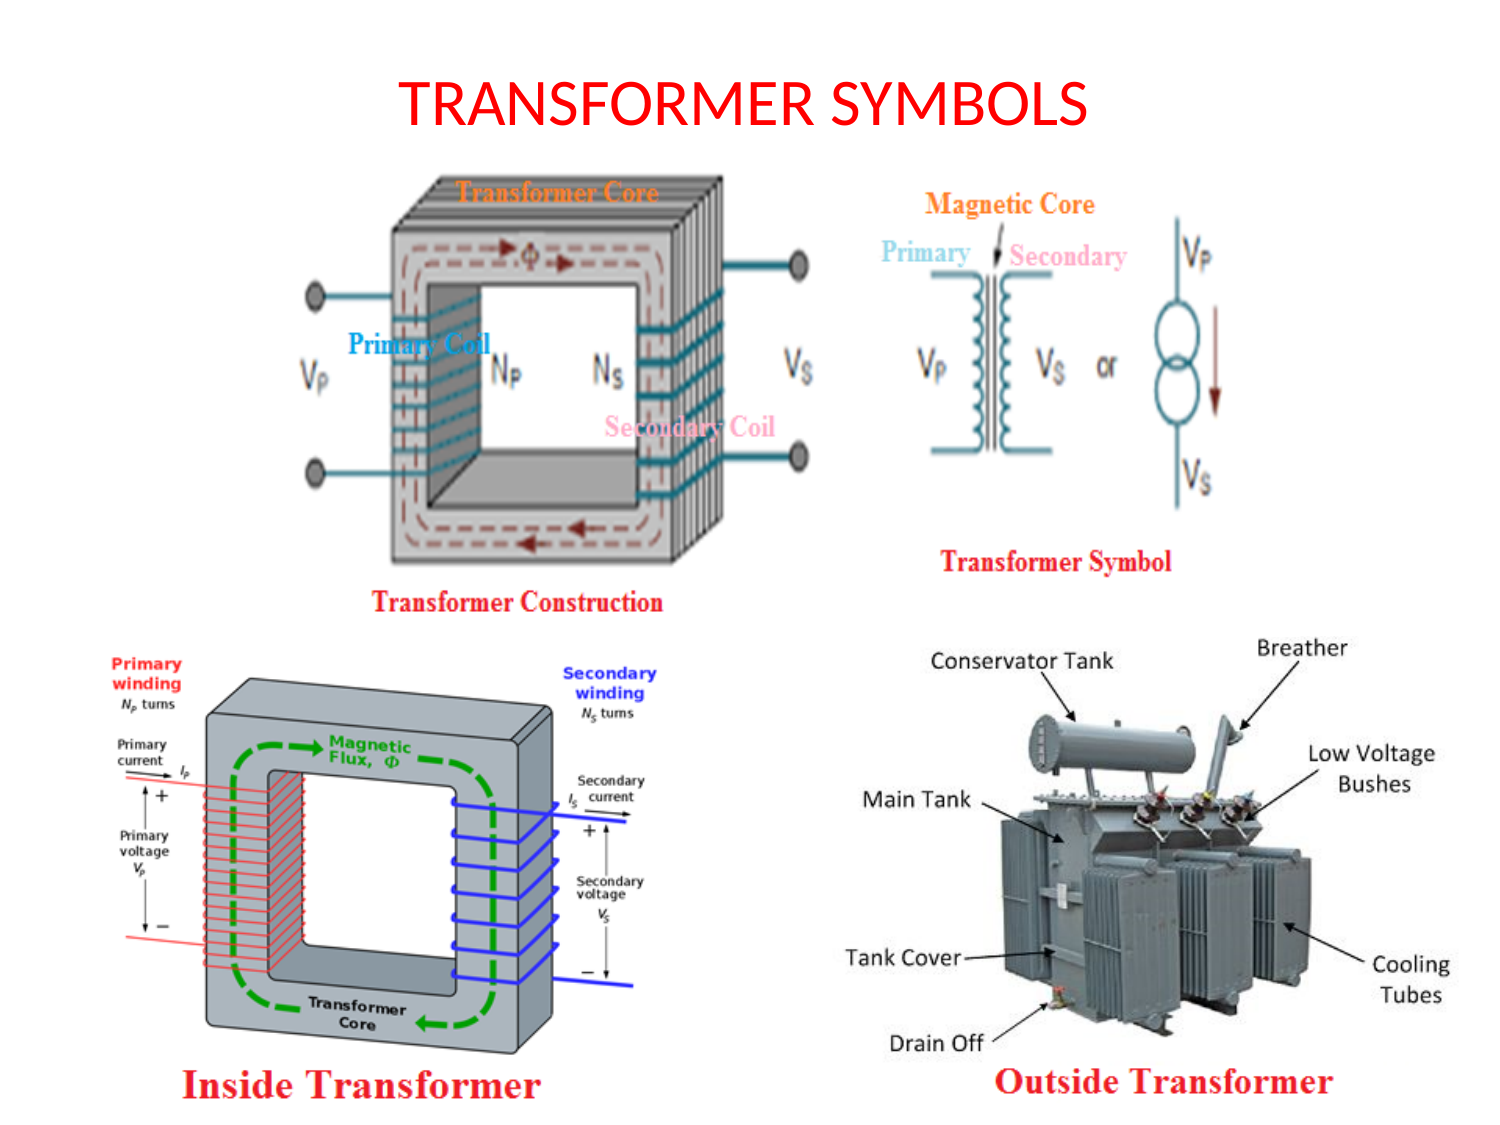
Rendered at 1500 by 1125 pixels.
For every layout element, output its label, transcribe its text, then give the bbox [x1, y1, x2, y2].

picture [87, 137, 1488, 1119]
title TRANSFORMER SYMBOLS [69, 5, 1420, 193]
